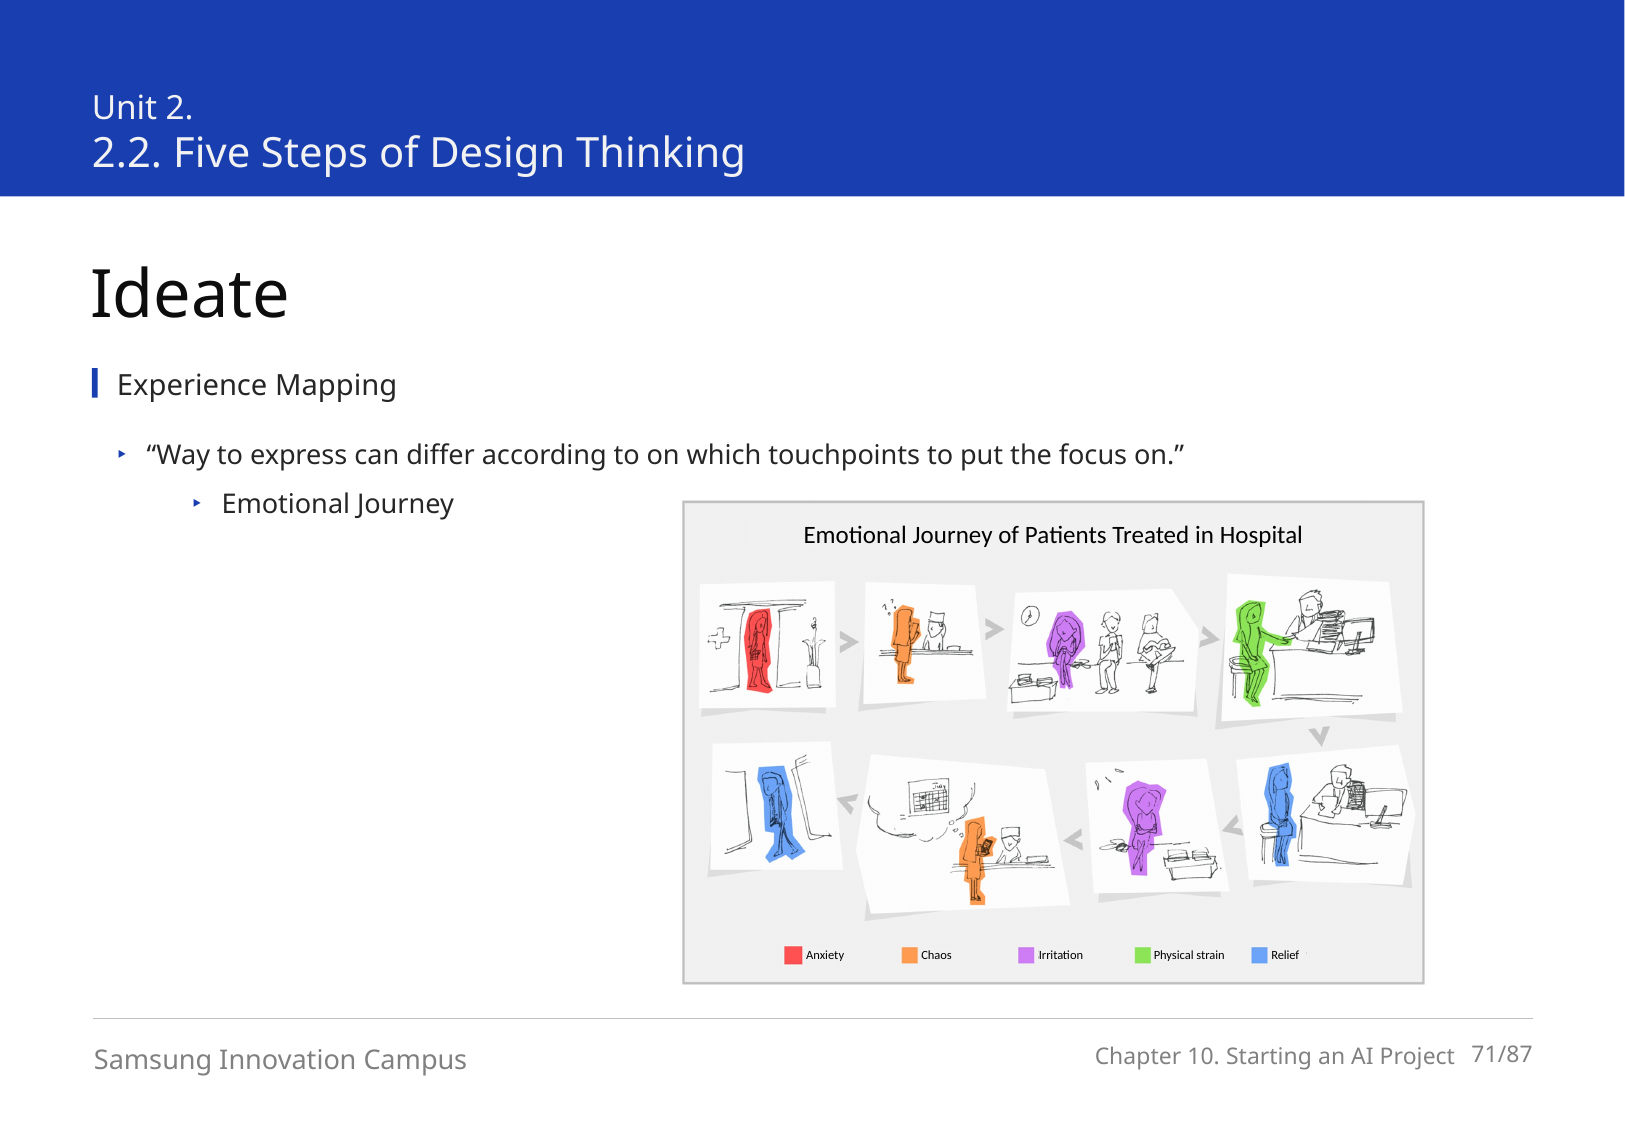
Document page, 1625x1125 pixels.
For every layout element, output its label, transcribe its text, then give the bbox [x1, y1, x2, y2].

text_box Unit 2. 2.2. Five Steps of Design Thinking [91, 85, 1048, 177]
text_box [91, 366, 1533, 402]
text_box Ideate [89, 250, 1534, 332]
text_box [678, 498, 1429, 986]
text_box “Way to express can differ according to on which touchpoints to put the focus on.” Emotional Journey [116, 425, 1533, 532]
